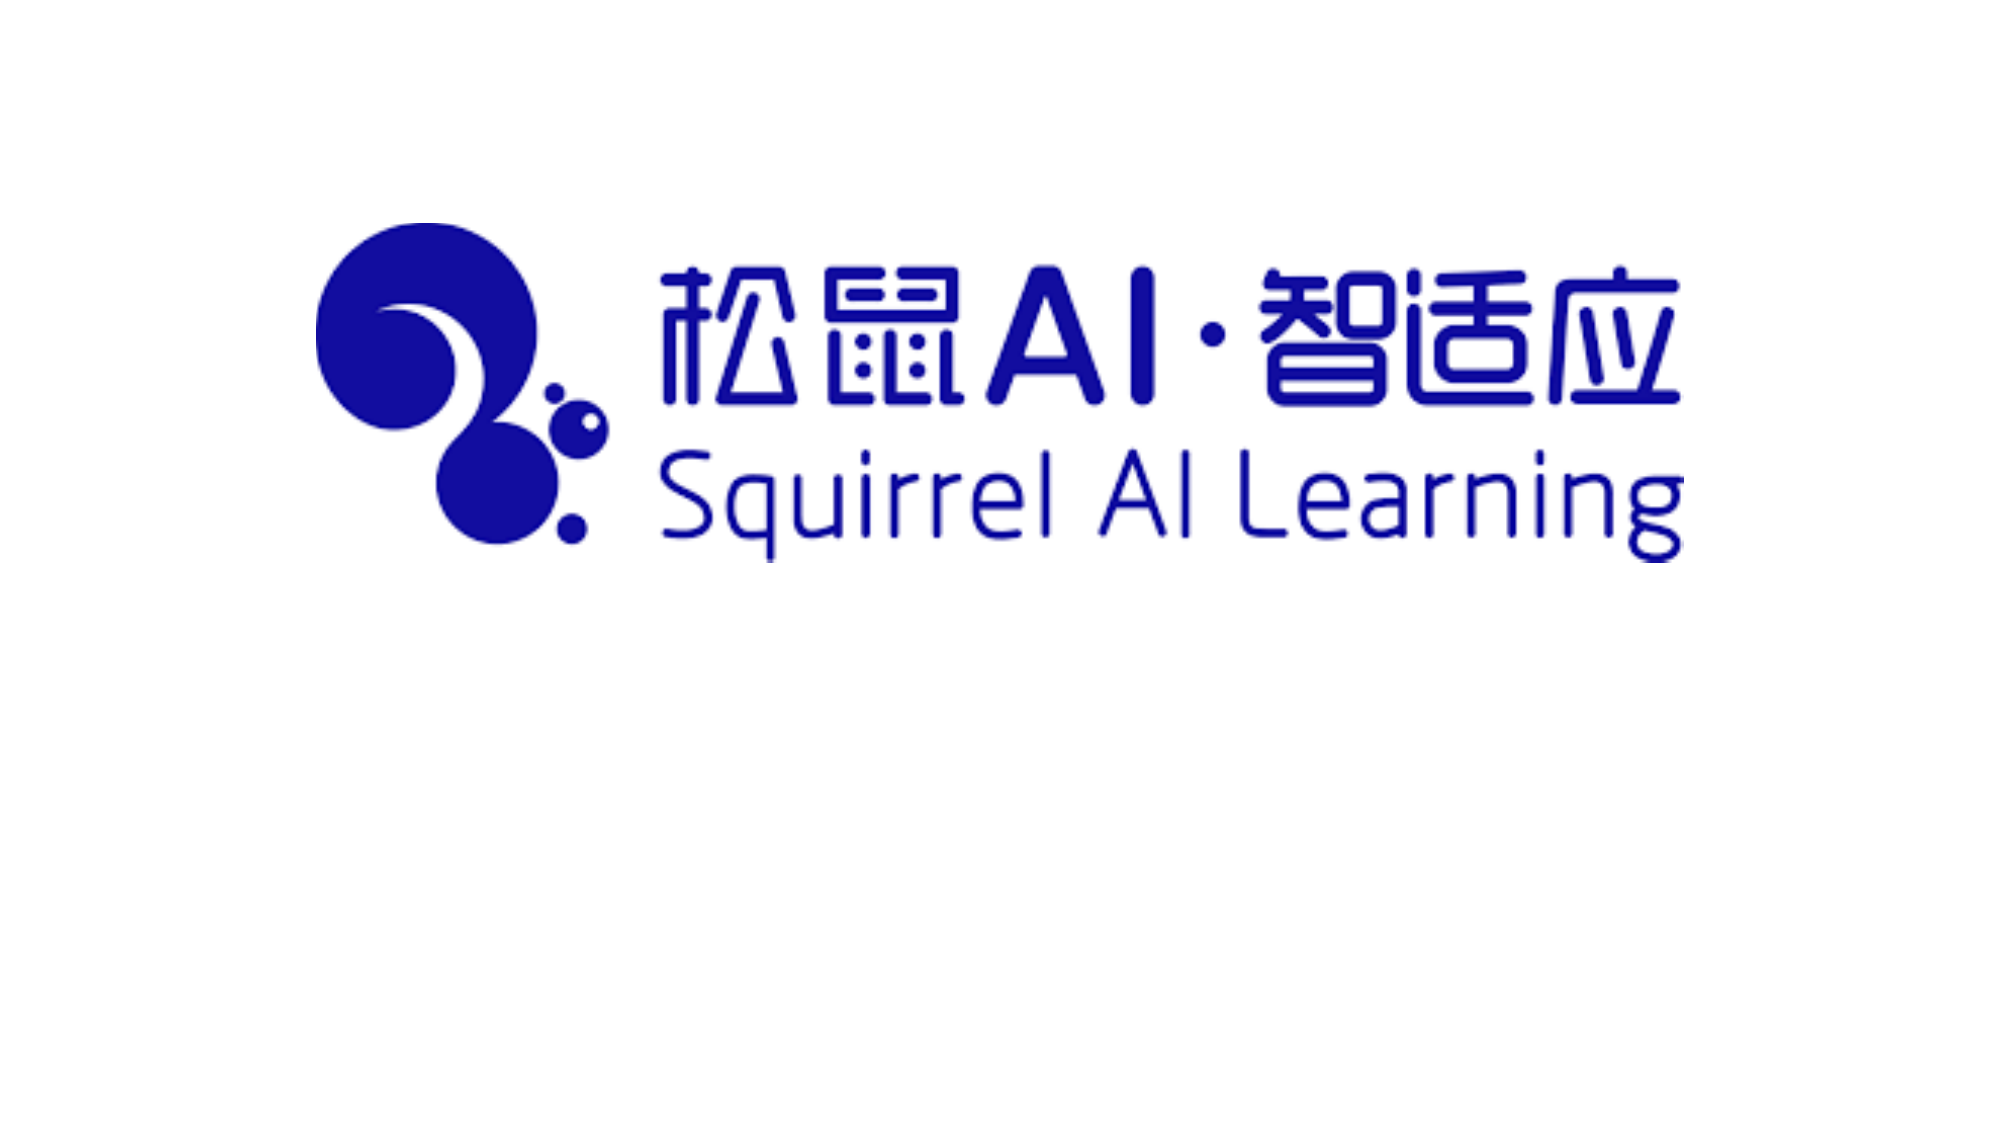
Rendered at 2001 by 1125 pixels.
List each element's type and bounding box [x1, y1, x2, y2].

picture [316, 223, 1684, 563]
